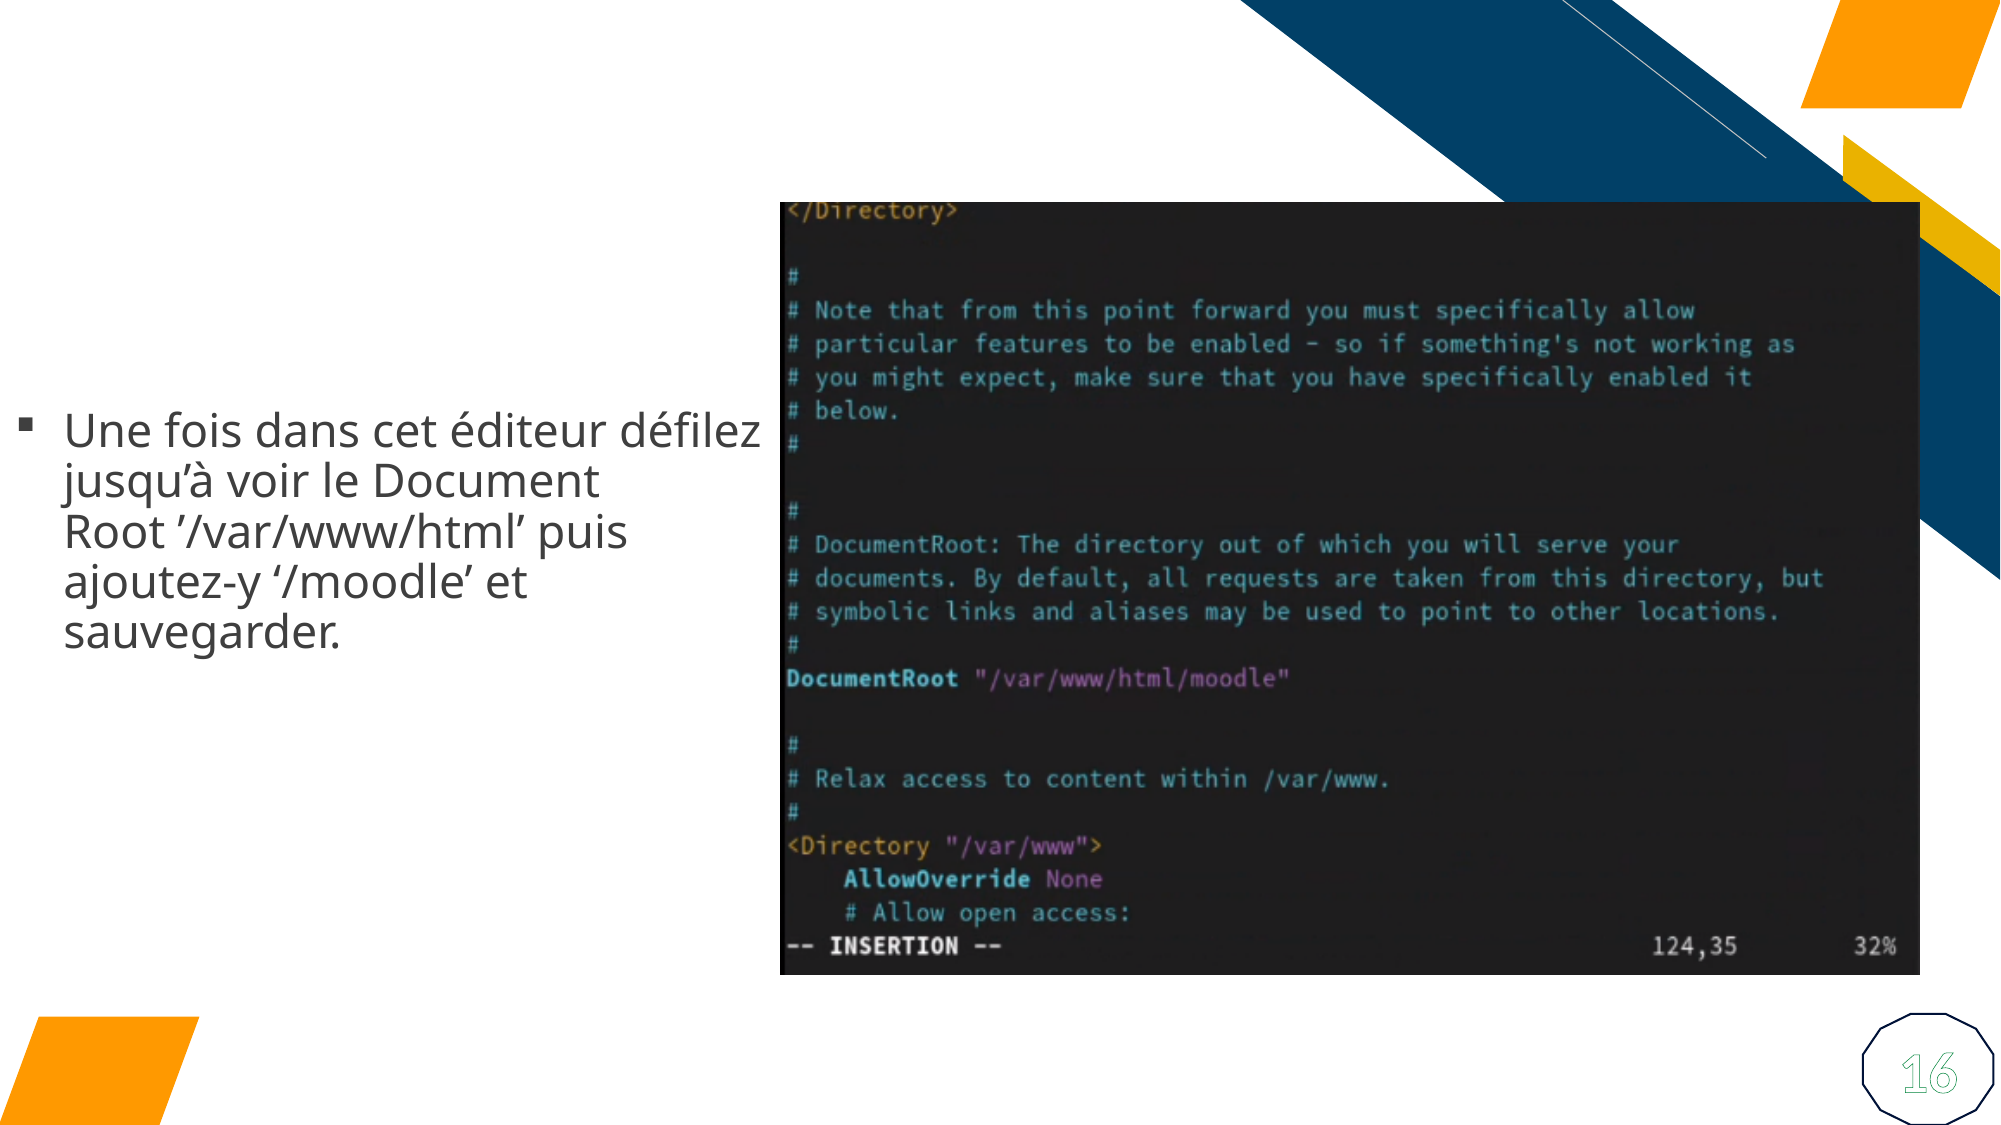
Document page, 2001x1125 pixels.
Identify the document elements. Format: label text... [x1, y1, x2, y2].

picture [779, 202, 1920, 975]
text_box 16 [1861, 1012, 1995, 1125]
text_box [0, 1016, 200, 1125]
text_box [1800, 0, 2000, 109]
title Une fois dans cet éditeur défilez jusqu’à voir le Document Root ’/var/www/html’ puis ajoutez-y ‘/moodle’ et sauvegarder. [0, 353, 779, 659]
